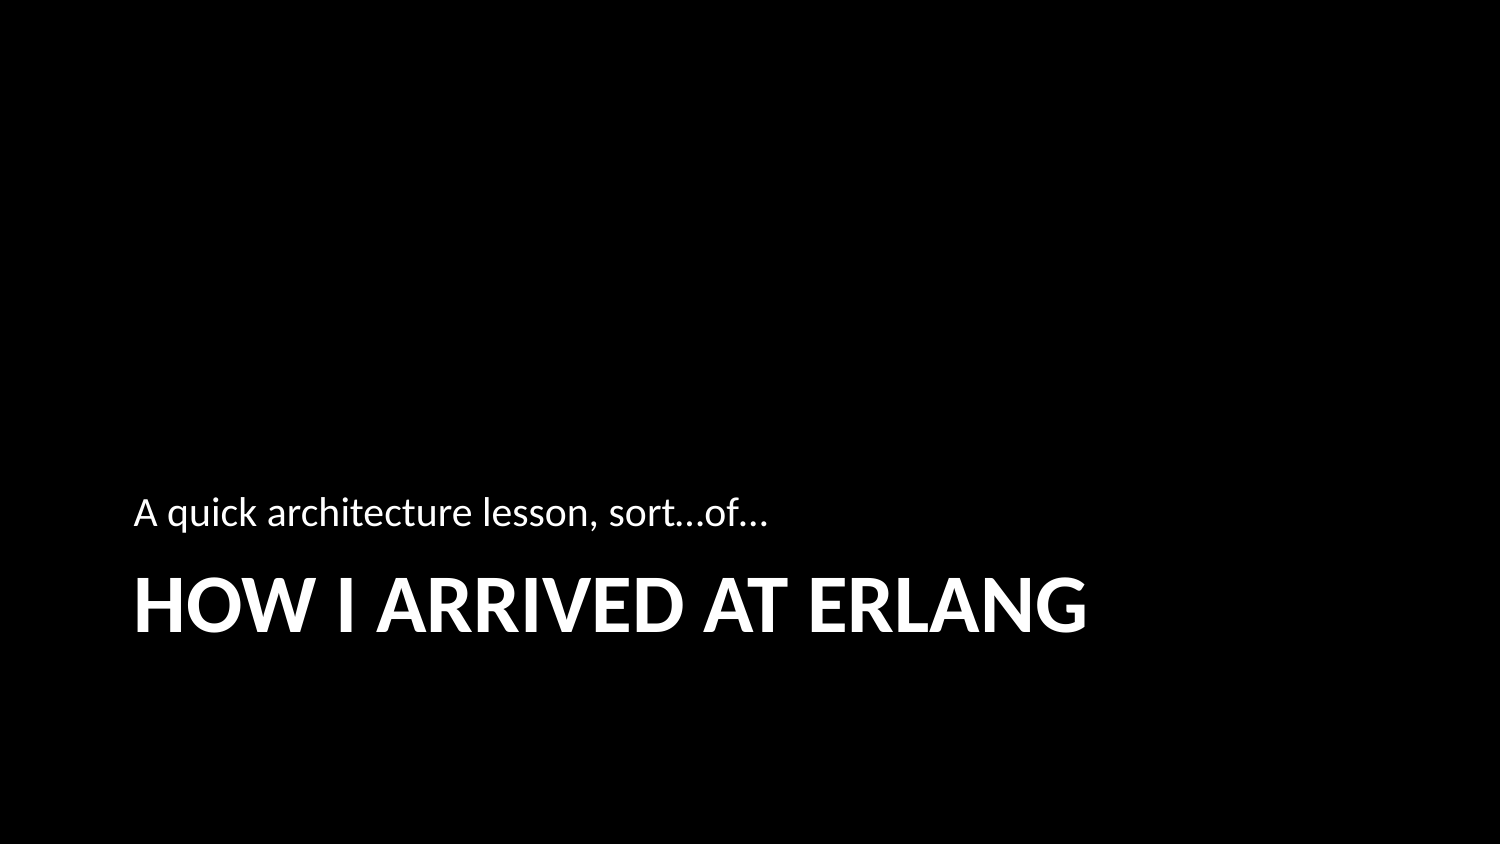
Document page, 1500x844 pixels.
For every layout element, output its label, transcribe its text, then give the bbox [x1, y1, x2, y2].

list A quick architecture lesson, sort…of… [118, 357, 1394, 543]
title How I arrived at erlang [118, 543, 1394, 710]
